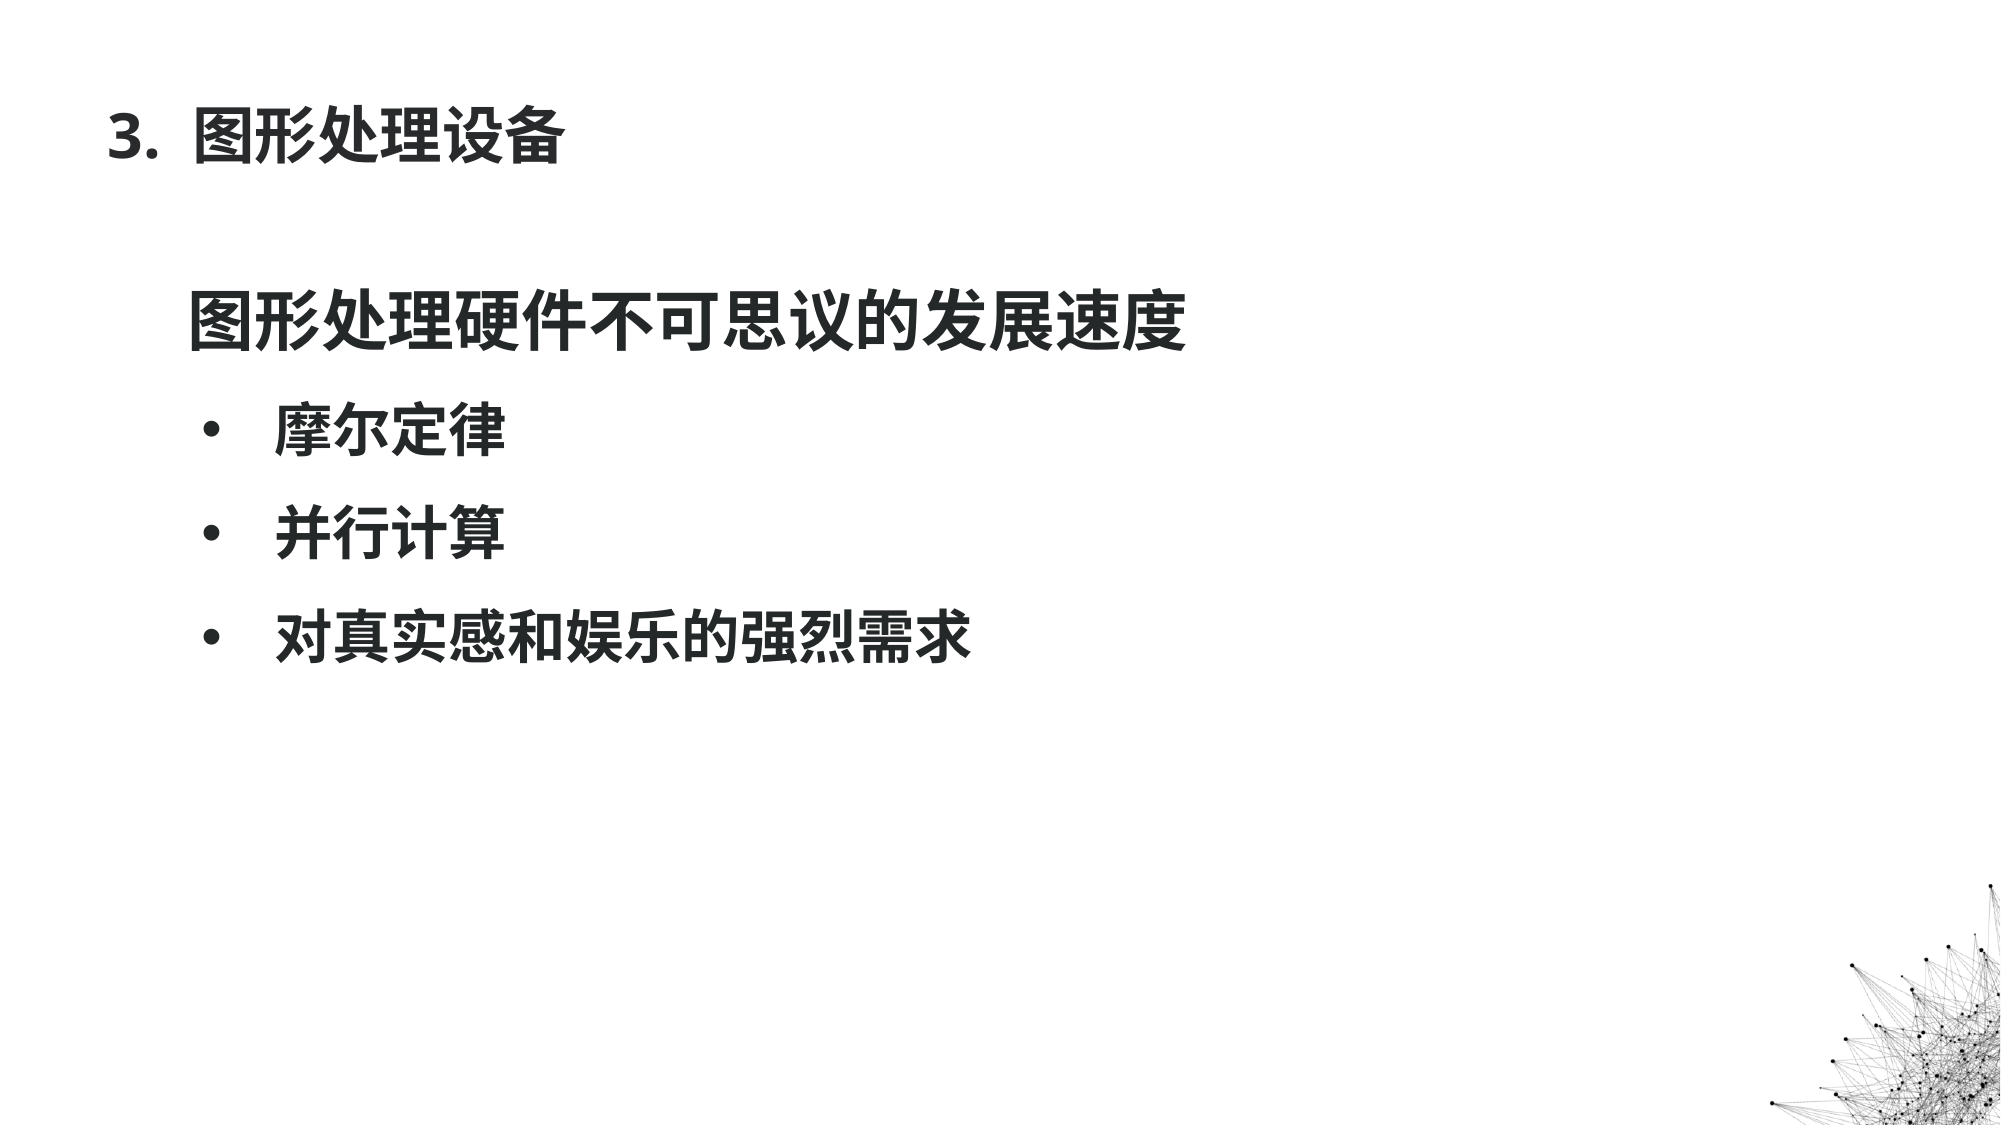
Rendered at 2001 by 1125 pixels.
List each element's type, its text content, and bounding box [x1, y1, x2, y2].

title 3. 图形处理设备 [99, 44, 1901, 234]
list 图形处理硬件不可思议的发展速度 摩尔定律 并行计算 对真实感和娱乐的强烈需求 [97, 272, 1899, 805]
picture [1691, 882, 2001, 1125]
